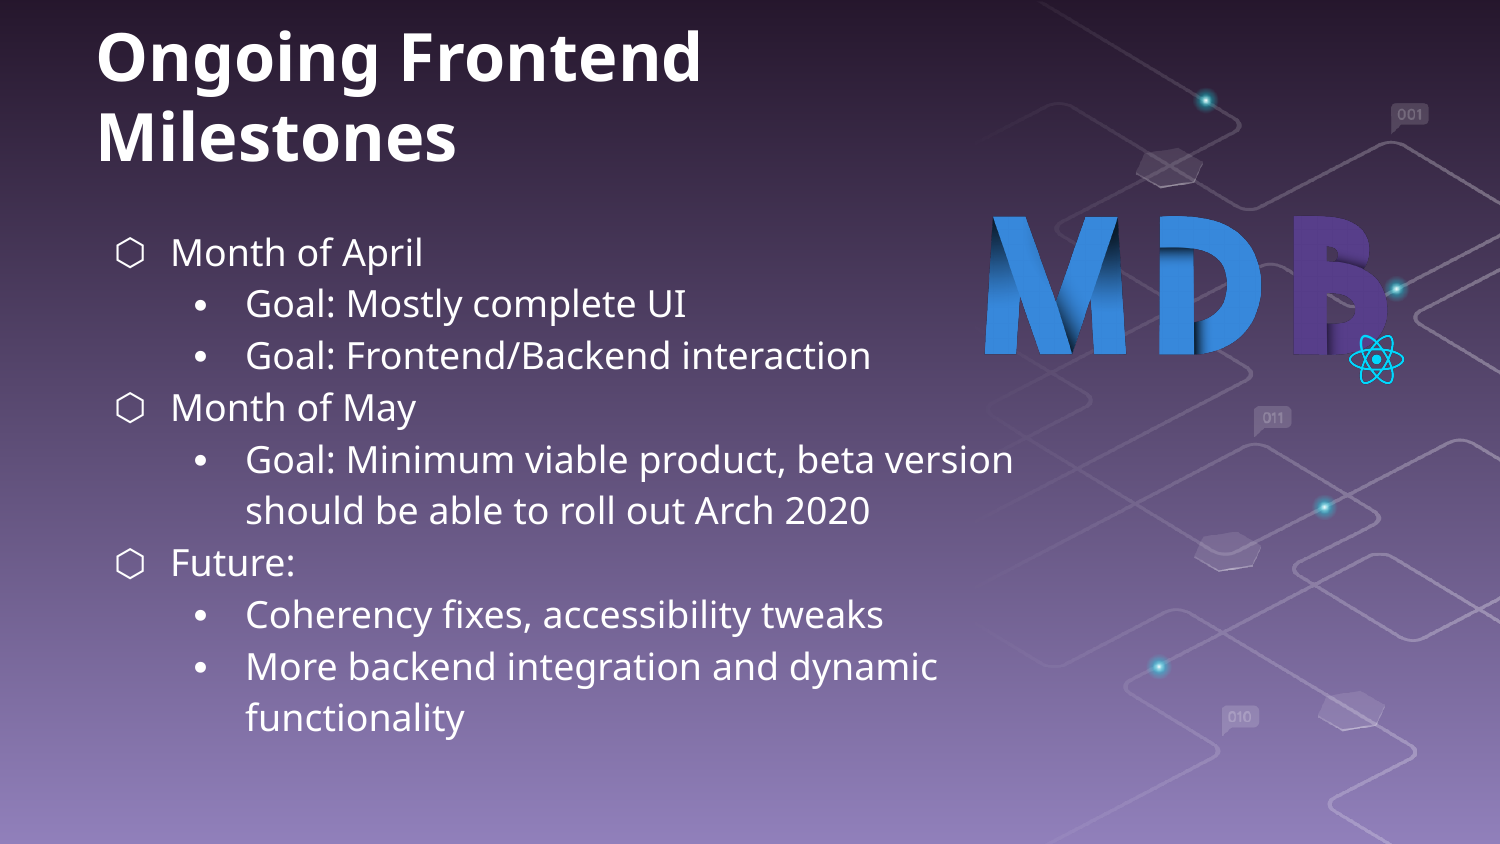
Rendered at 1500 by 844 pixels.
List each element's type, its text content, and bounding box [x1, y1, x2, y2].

title Ongoing Frontend Milestones [95, 33, 1082, 175]
picture [0, 0, 1500, 844]
list Month of April Goal: Mostly complete UI Goal: Frontend/Backend interaction Month of May Goal: Minimum viable product, beta version should be able to roll out Arch 2020 Future: Coherency fixes, accessibility tweaks More backend integration and dynamic functionality [95, 221, 1167, 782]
